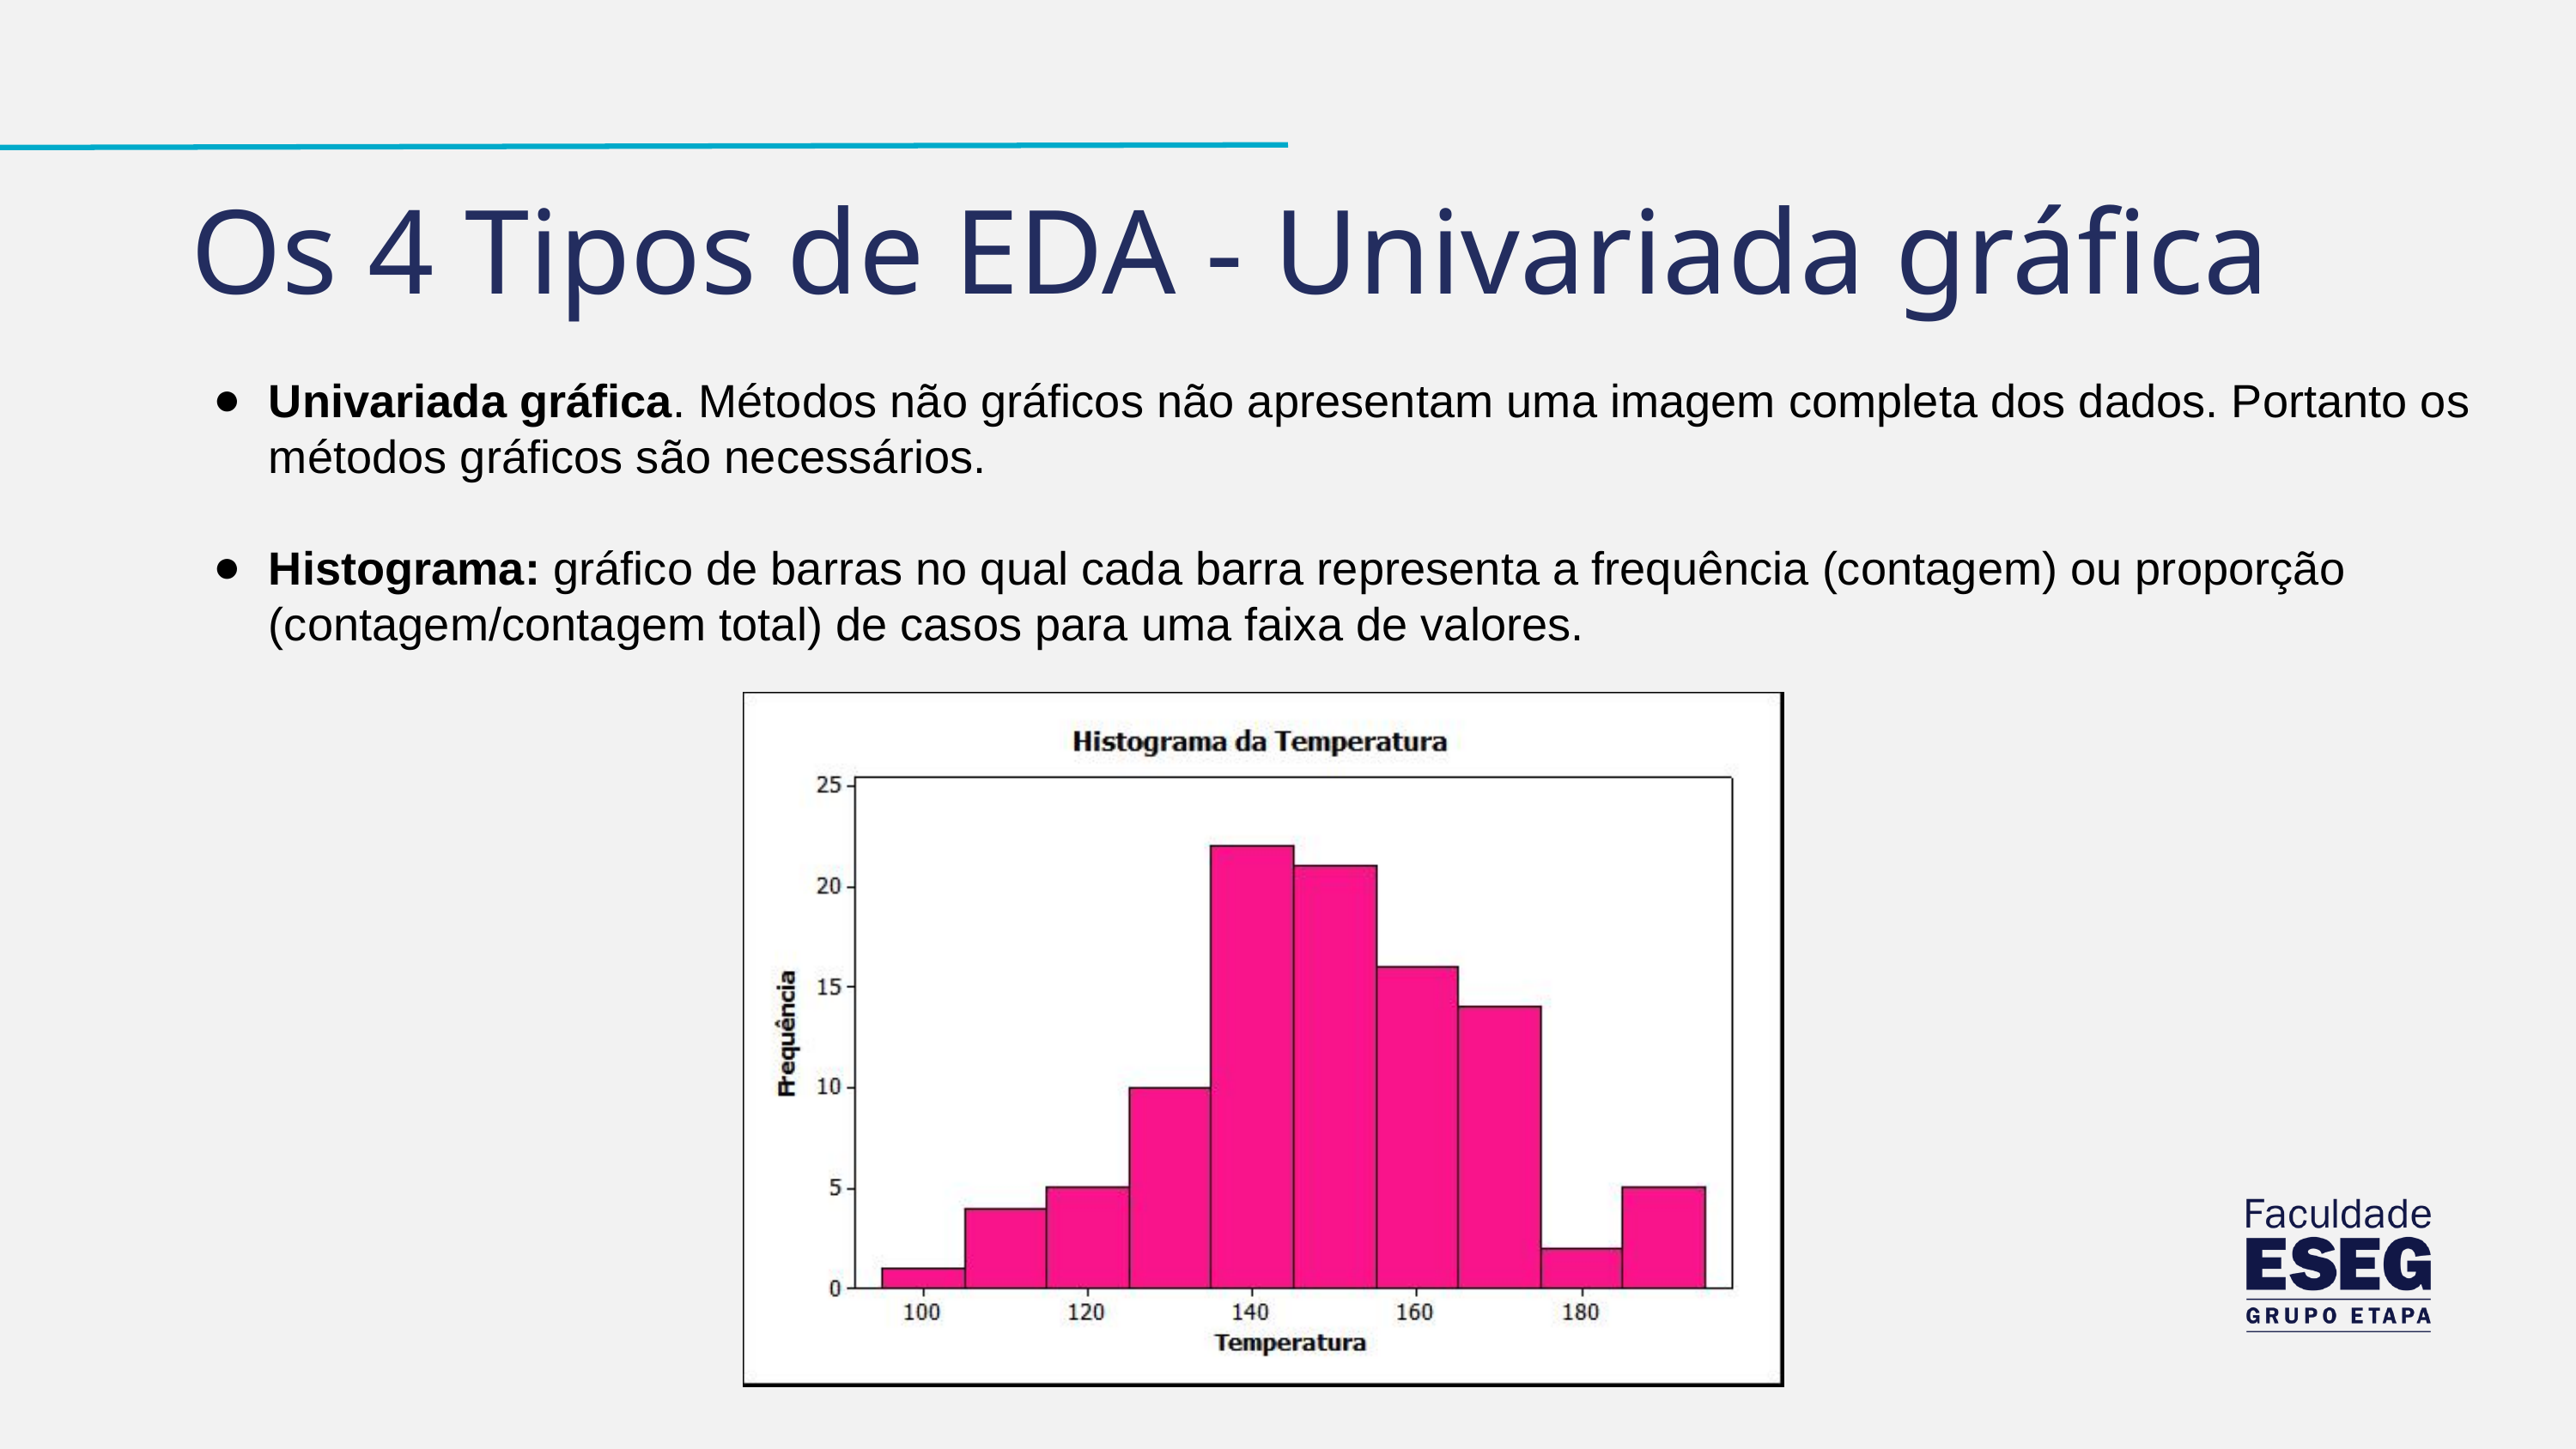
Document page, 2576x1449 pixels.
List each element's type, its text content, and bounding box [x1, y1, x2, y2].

picture [742, 692, 1784, 1387]
picture [2245, 1197, 2432, 1333]
text_box Univariada gráfica. Métodos não gráficos não apresentam uma imagem completa dos dados. Portanto os métodos gráficos são necessários. Histograma: gráfico de barras no qual cada barra representa a frequência (contagem) ou proporção (contagem/contagem total) de casos para uma faixa de valores. [191, 358, 2488, 727]
text_box Os 4 Tipos de EDA - Univariada gráfica [191, 186, 2527, 300]
